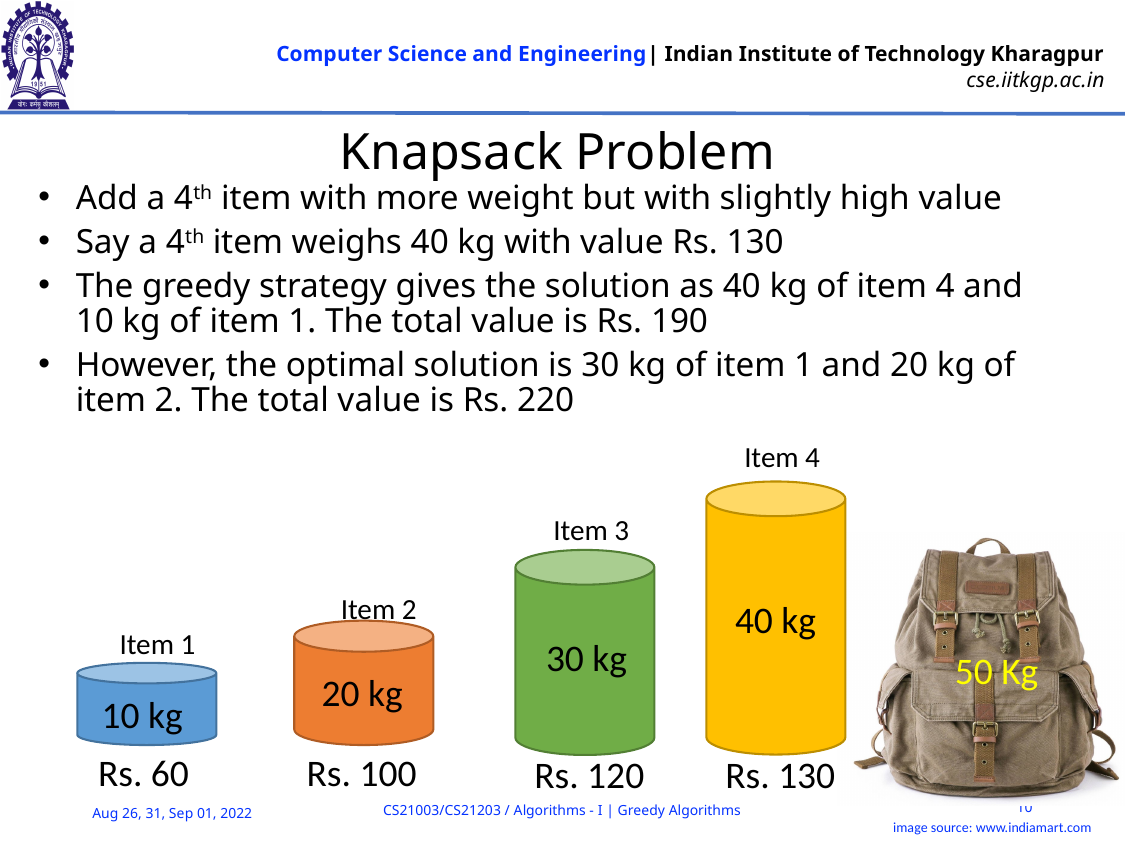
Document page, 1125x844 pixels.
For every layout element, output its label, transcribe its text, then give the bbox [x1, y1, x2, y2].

text_box [517, 554, 653, 583]
text_box Item 4 [729, 430, 836, 481]
text_box Rs. 130 [710, 743, 837, 804]
text_box 10 kg [86, 683, 198, 743]
footer CS21003/CS21203 / Algorithms - I | Greedy Algorithms [185, 787, 843, 833]
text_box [296, 625, 431, 650]
text_box Item 2 [326, 582, 432, 633]
text_box Rs. 60 [83, 741, 205, 802]
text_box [79, 667, 214, 682]
text_box image source: www.indiamart.com [843, 806, 1125, 844]
text_box [293, 622, 435, 741]
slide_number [77, 798, 274, 844]
text_box 30 kg [531, 627, 643, 687]
text_box Item 3 [538, 503, 645, 554]
text_box Item 1 [104, 617, 211, 668]
text_box [514, 553, 656, 745]
text_box [705, 481, 847, 744]
text_box Rs. 100 [291, 741, 432, 802]
text_box Add a 4th item with more weight but with slightly high value Say a 4th item weighs 40 kg with value Rs. 130 The greedy strategy gives the solution as 40 kg of item 4 and 10 kg of item 1. The total value is Rs. 190 However, the optimal solution is 30 kg of item 1 and 20 kg of item 2. The total value is Rs. 220 [23, 173, 1078, 539]
text_box Rs. 120 [519, 743, 660, 804]
title Lets Go Back to Morse Codes [708, 483, 844, 515]
picture [837, 532, 1125, 806]
text_box 40 kg [720, 588, 832, 649]
title Knapsack Problem [35, 78, 1078, 173]
text_box [76, 663, 218, 742]
picture [1, 1, 74, 110]
text_box 20 kg [306, 661, 418, 721]
